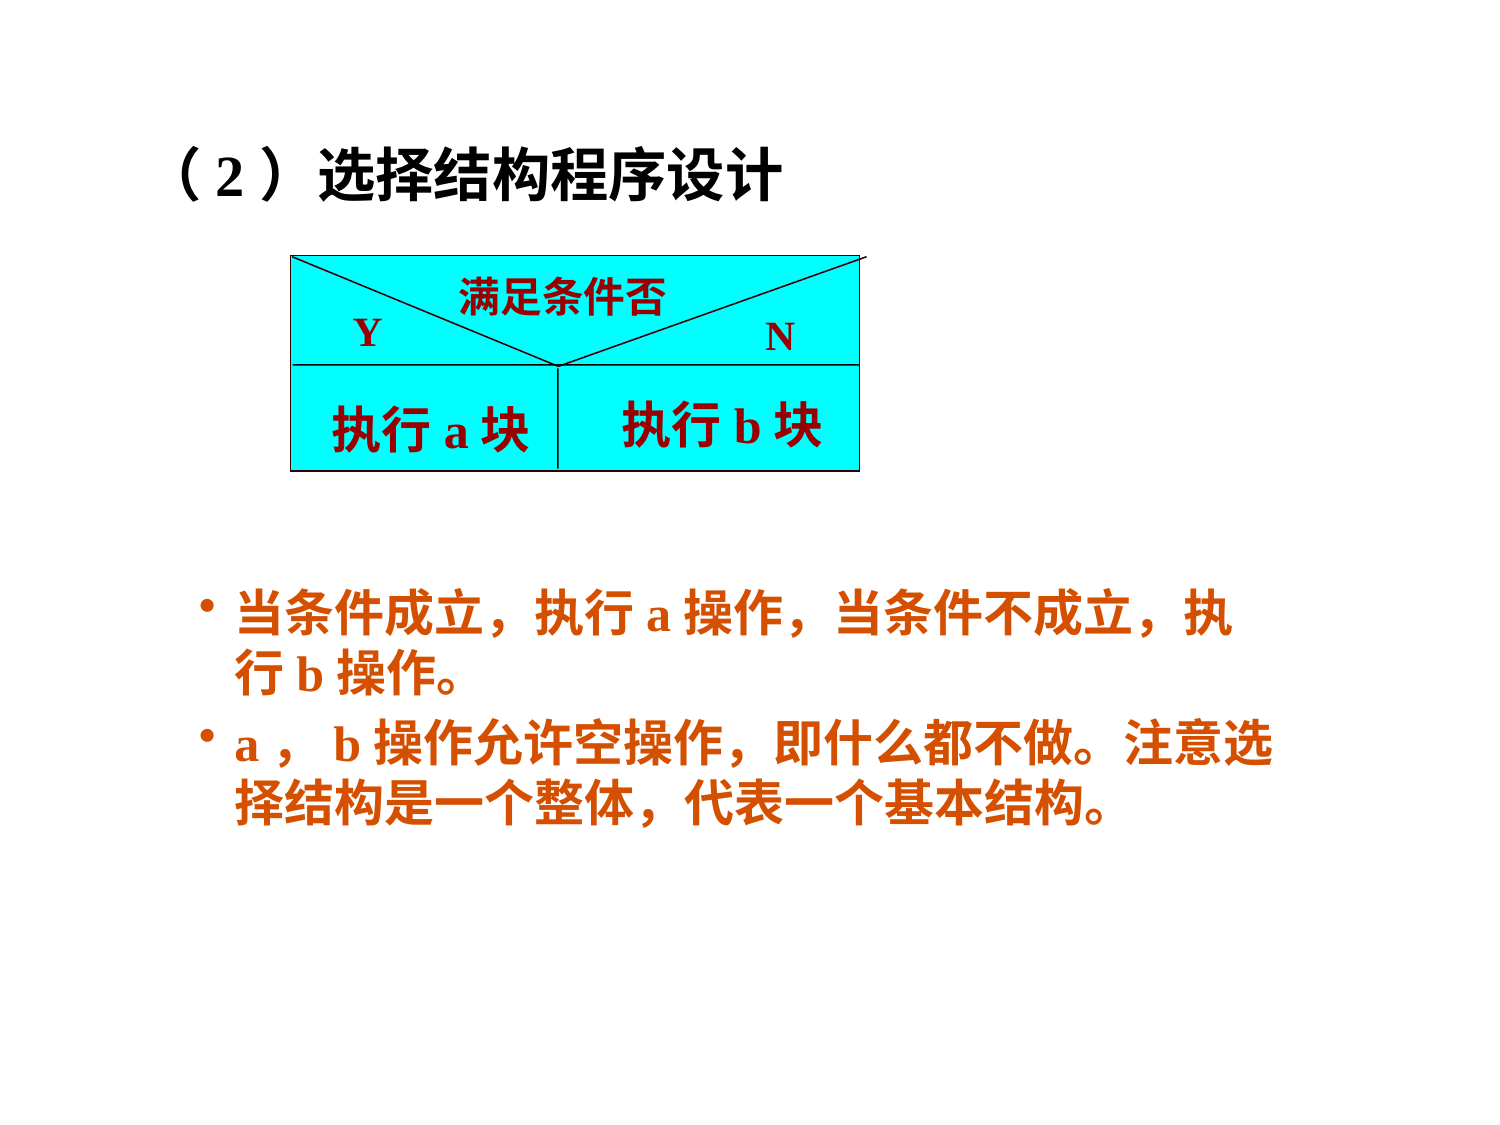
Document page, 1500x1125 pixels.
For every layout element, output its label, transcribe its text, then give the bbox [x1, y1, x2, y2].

text_box 当条件成立，执行a操作，当条件不成立，执行b操作。 a，b操作允许空操作，即什么都不做。注意选择结构是一个整体，代表一个基本结构。 [184, 574, 1295, 839]
text_box N [750, 301, 811, 364]
text_box [290, 256, 860, 472]
text_box Y [337, 297, 398, 363]
text_box 执行b块 [607, 386, 839, 462]
text_box （2）选择结构程序设计 [128, 130, 1141, 256]
text_box 执行a块 [317, 391, 546, 466]
text_box 满足条件否 [443, 263, 683, 329]
